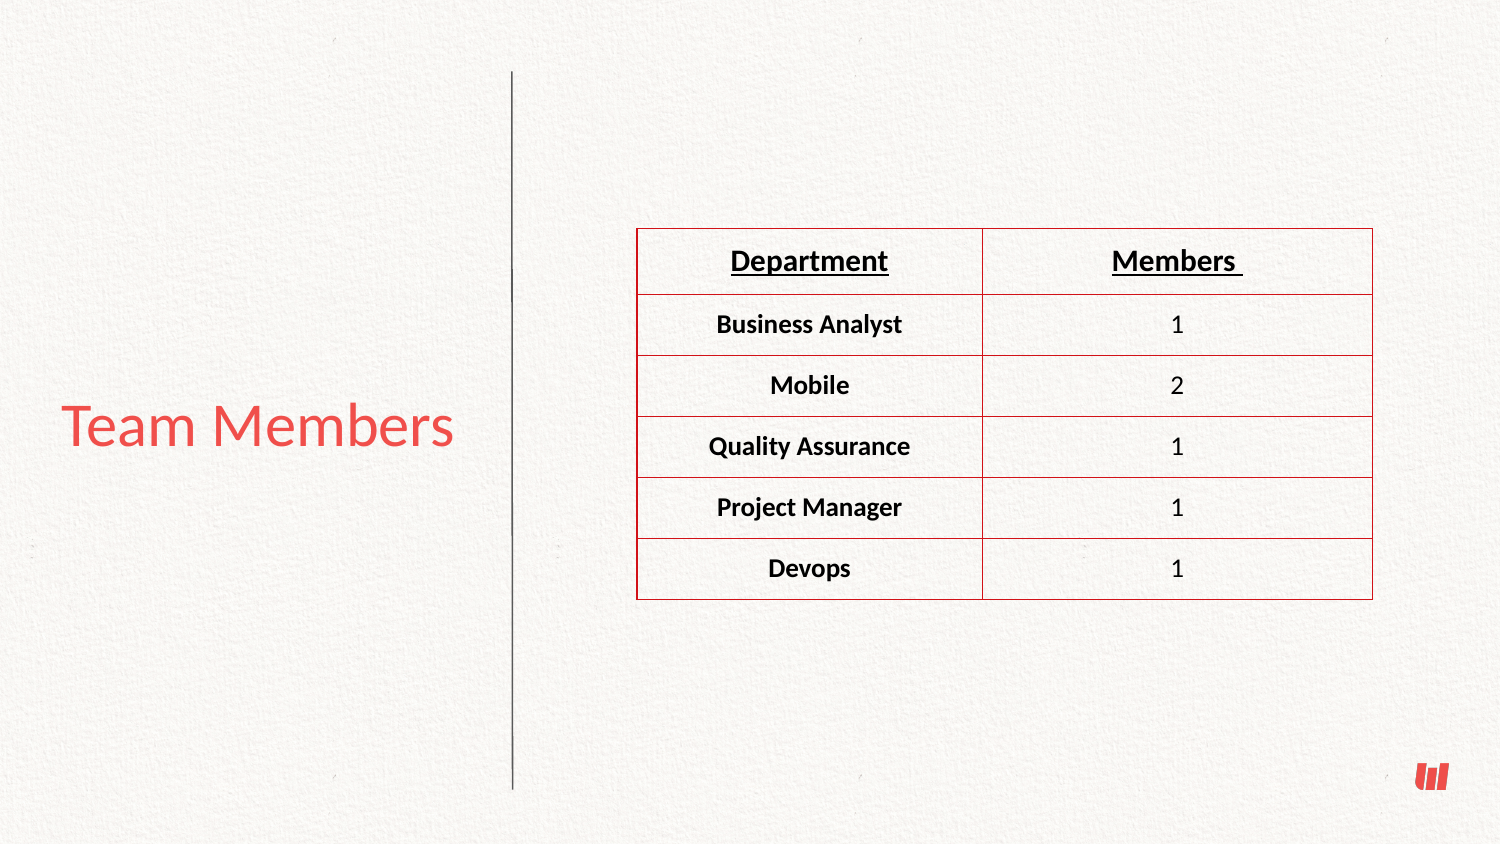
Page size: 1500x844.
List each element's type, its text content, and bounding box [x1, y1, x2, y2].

table_header Members [983, 229, 1372, 294]
table_header Department [638, 229, 982, 294]
subtitle Team Members [51, 392, 466, 452]
table_cell 1 [983, 478, 1372, 538]
table_cell Business Analyst [638, 295, 982, 355]
table_cell 2 [983, 356, 1372, 416]
table_cell Quality Assurance [638, 417, 982, 477]
picture [0, 0, 1500, 844]
table_cell 1 [983, 539, 1372, 599]
table_cell Mobile [638, 356, 982, 416]
table_cell Devops [638, 539, 982, 599]
table_cell 1 [983, 417, 1372, 477]
table_cell 1 [983, 295, 1372, 355]
table_cell Project Manager [638, 478, 982, 538]
